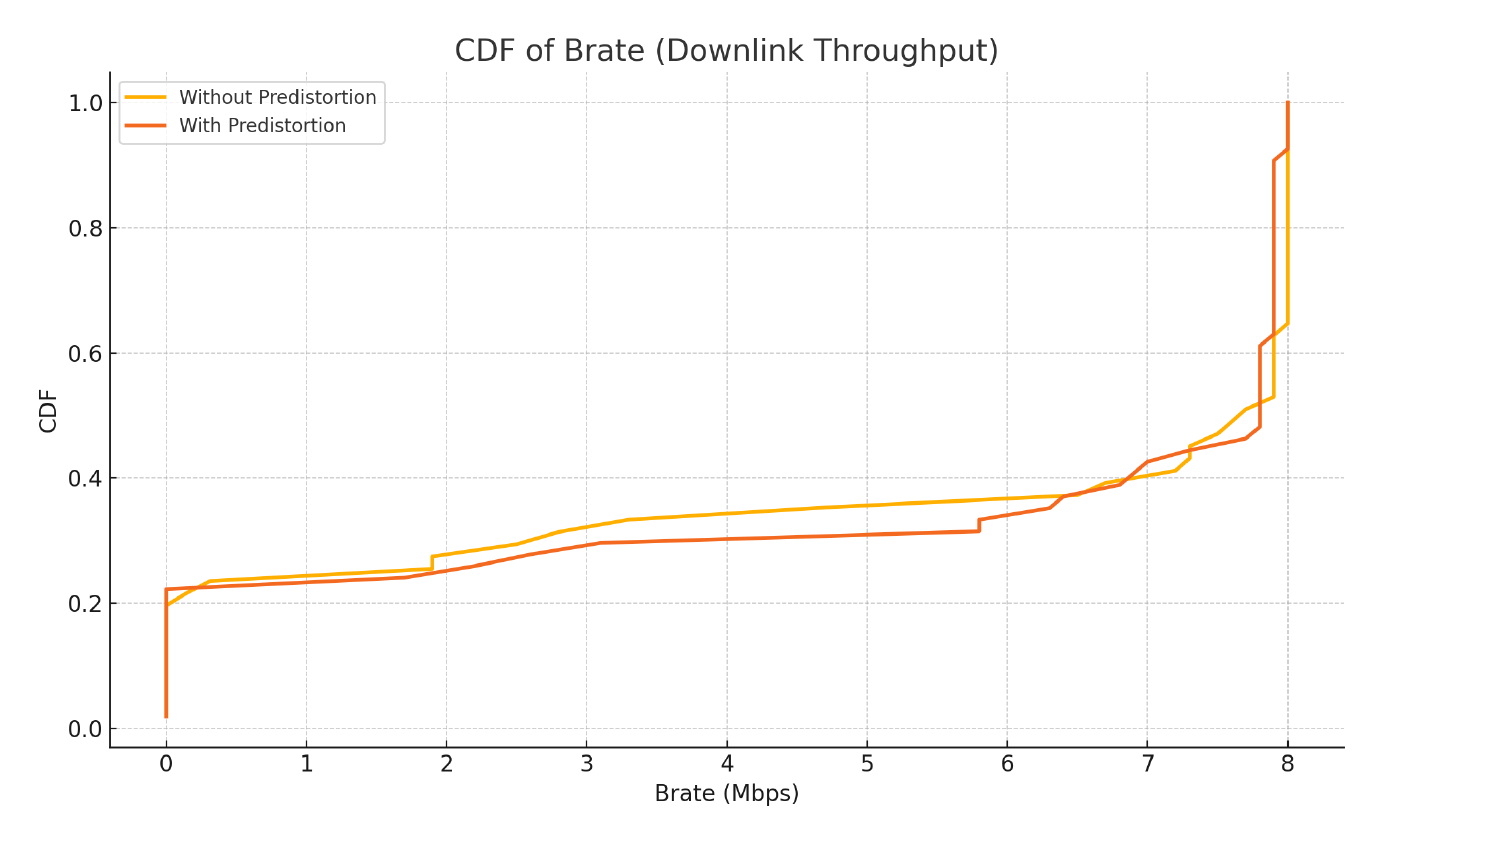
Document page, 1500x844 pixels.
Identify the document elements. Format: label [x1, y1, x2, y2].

picture [24, 24, 1358, 819]
